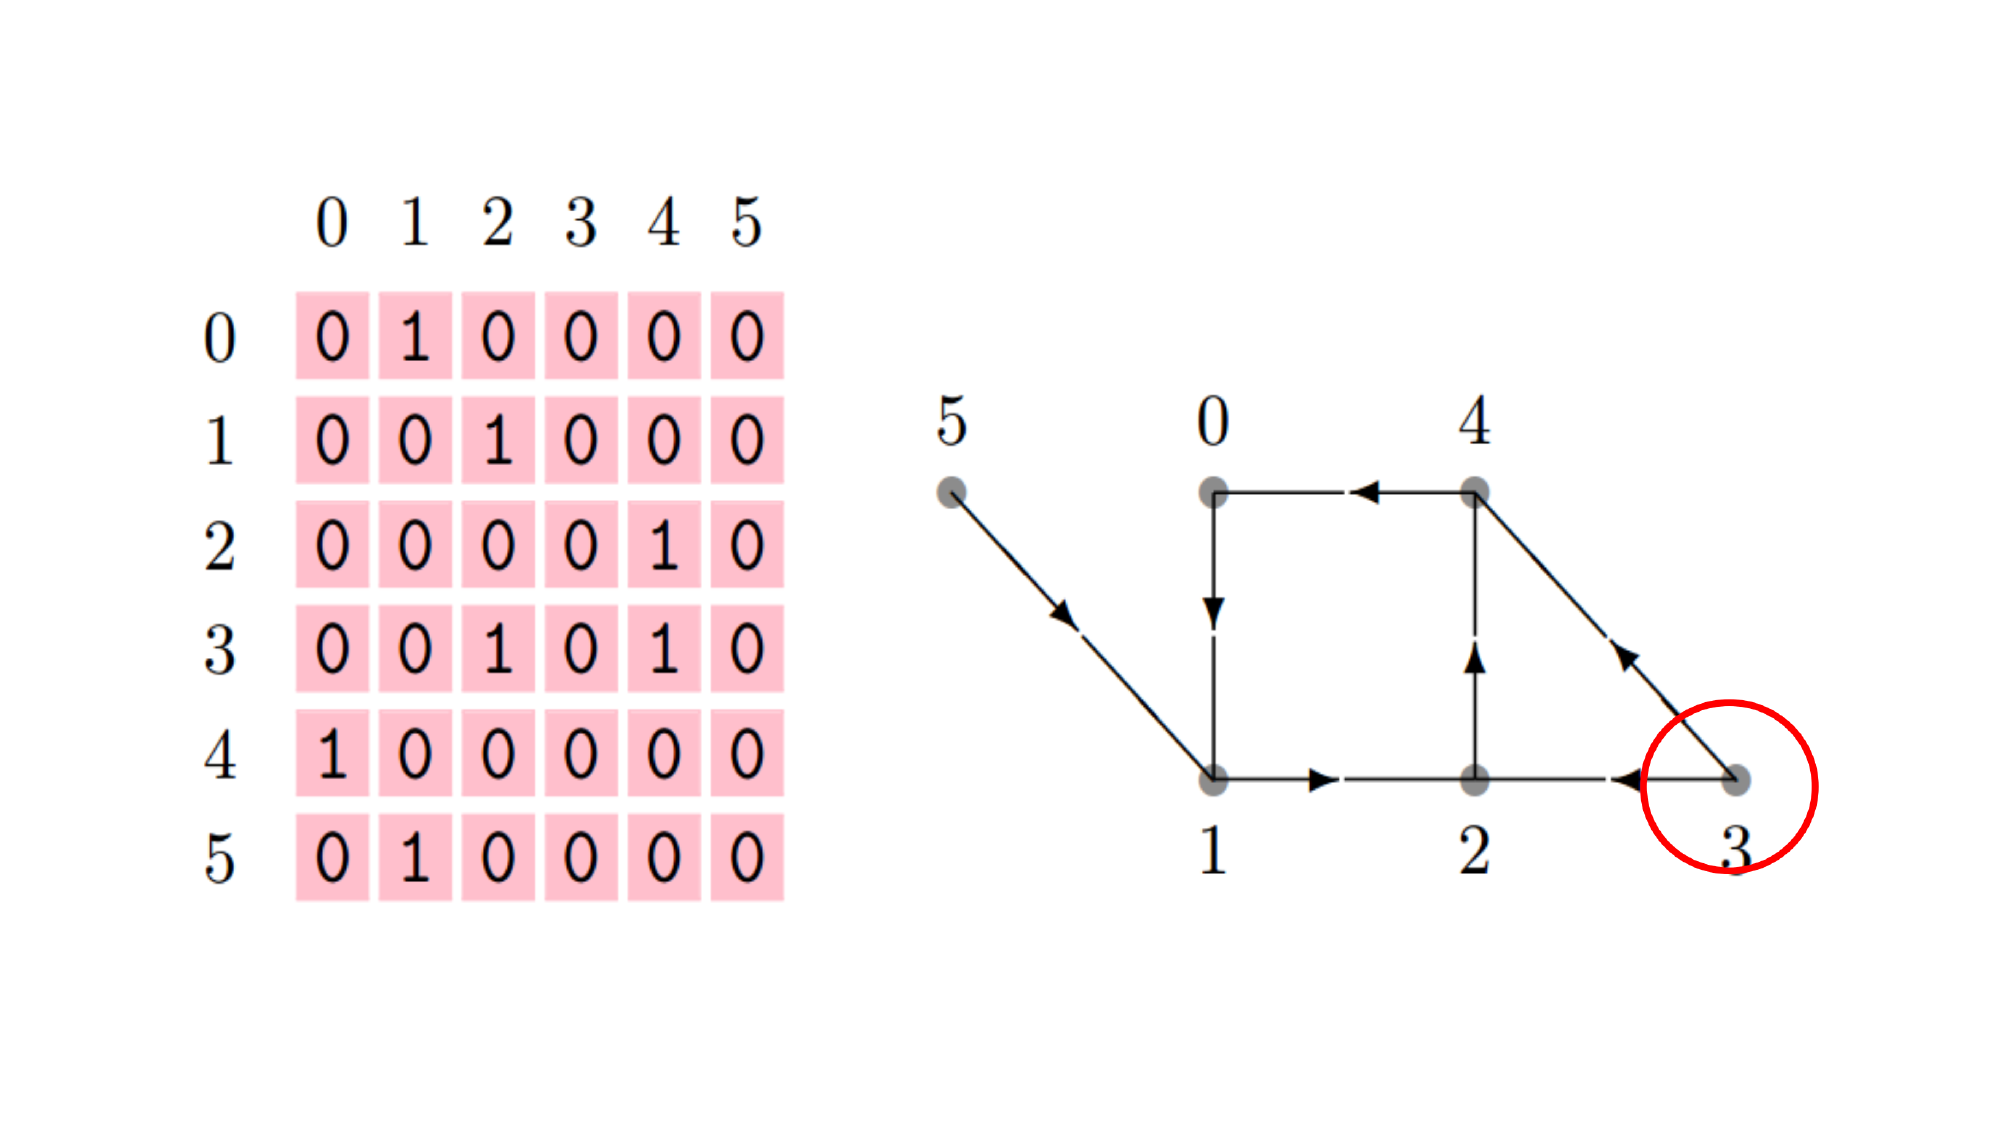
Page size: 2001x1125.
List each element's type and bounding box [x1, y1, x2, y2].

list [105, 159, 1895, 965]
